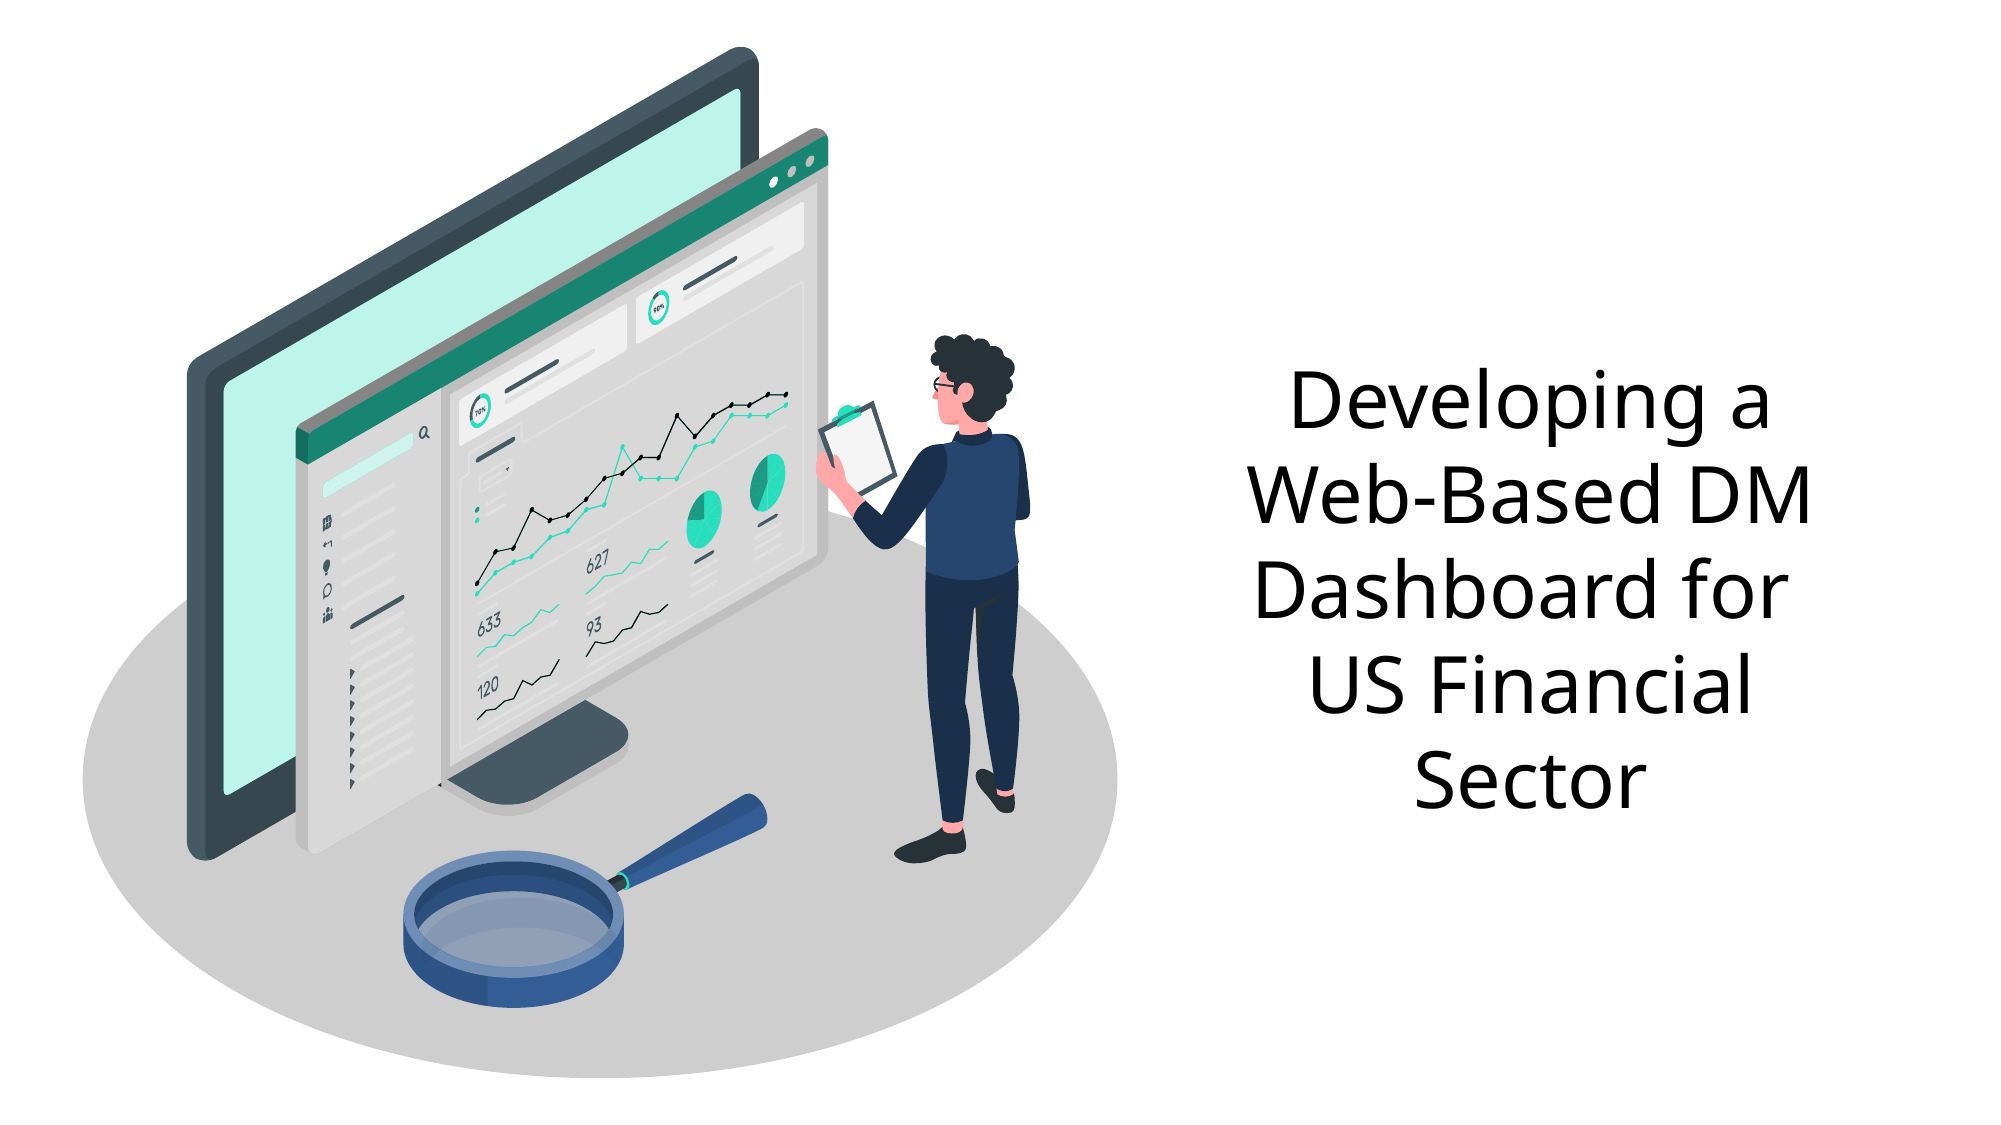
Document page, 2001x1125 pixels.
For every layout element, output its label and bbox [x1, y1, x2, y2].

text_box [82, 46, 1885, 1079]
